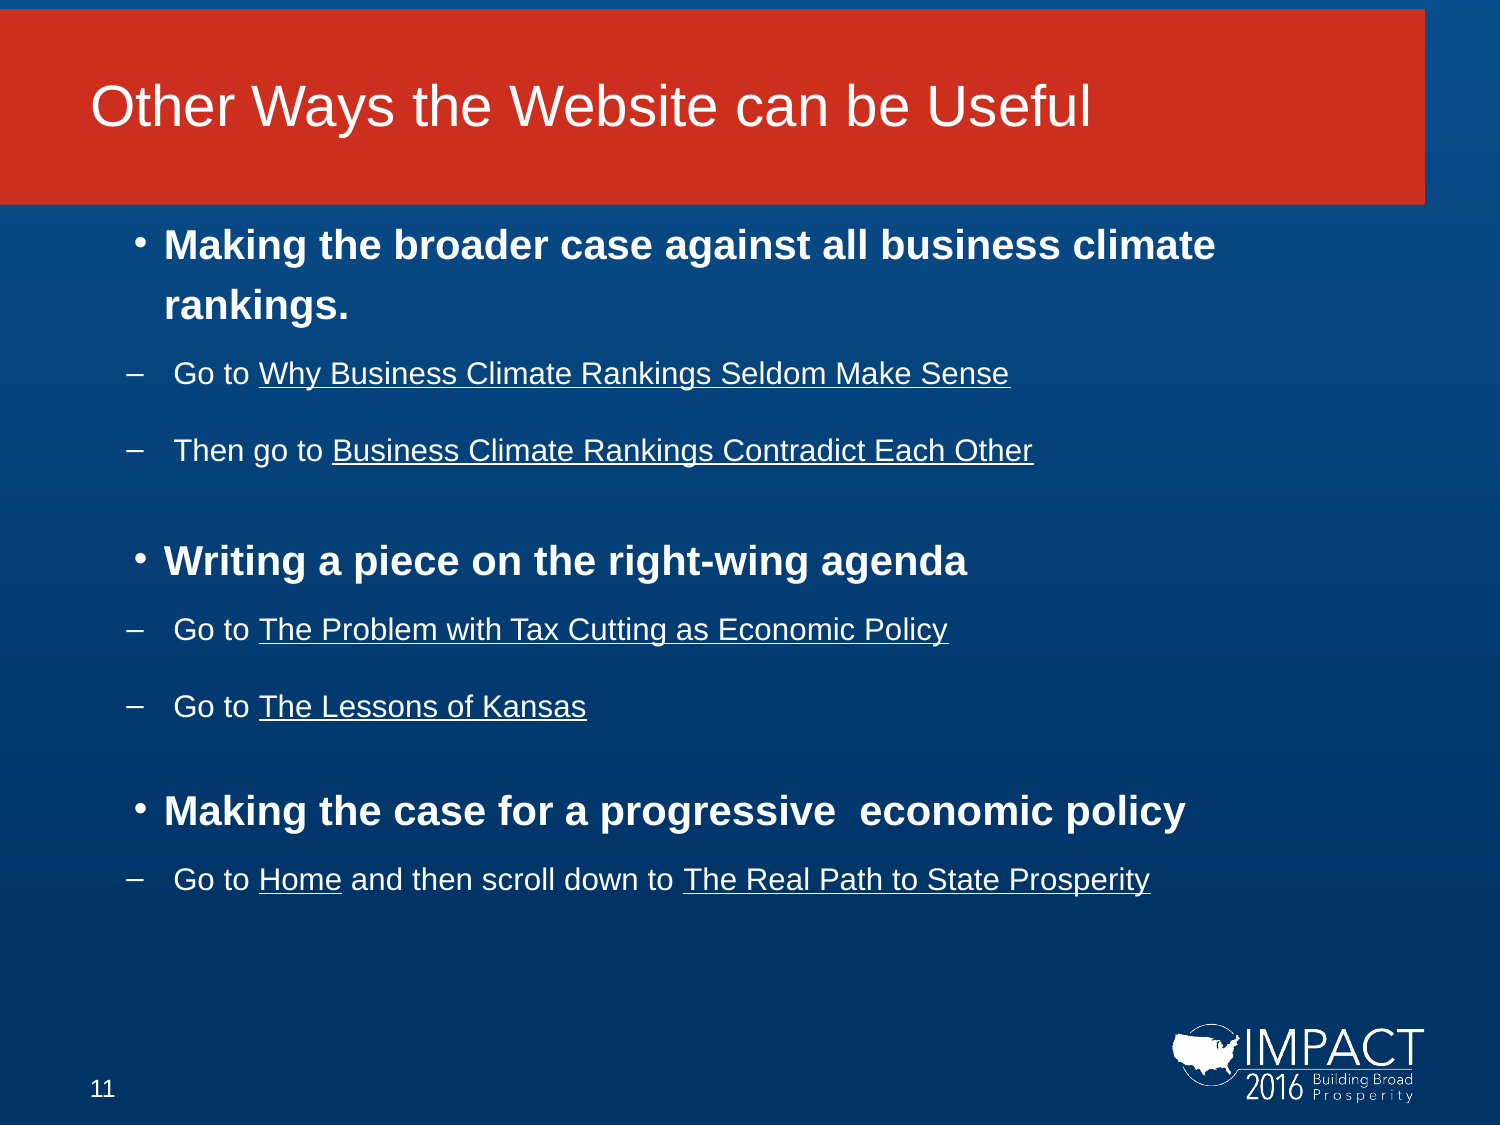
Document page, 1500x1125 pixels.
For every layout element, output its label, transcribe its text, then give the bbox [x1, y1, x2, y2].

title Other Ways the Website can be Useful [0, 9, 1425, 205]
list Making the broader case against all business climate rankings. Go to Why Business Climate Rankings Seldom Make Sense Then go to Business Climate Rankings Contradict Each Other Writing a piece on the right-wing agenda Go to The Problem with Tax Cutting as Economic Policy Go to The Lessons of Kansas Making the case for a progressive economic policy Go to Home and then scroll down to The Real Path to State Prosperity [74, 205, 1388, 920]
picture [1168, 1020, 1428, 1105]
